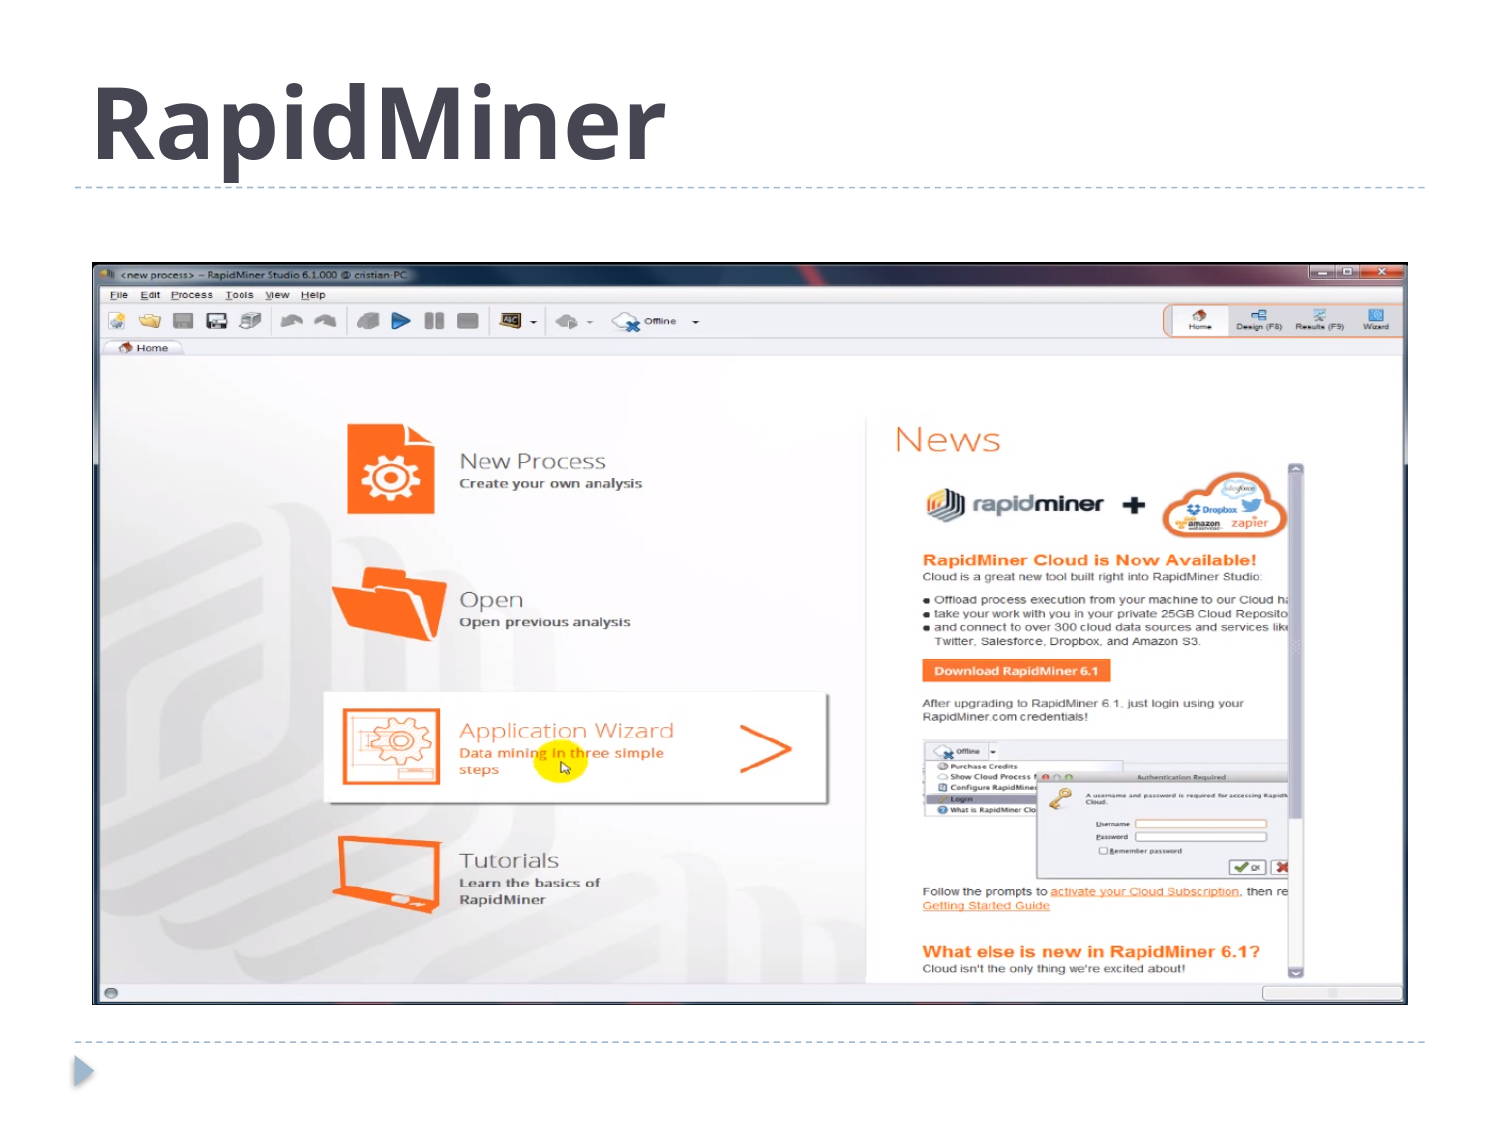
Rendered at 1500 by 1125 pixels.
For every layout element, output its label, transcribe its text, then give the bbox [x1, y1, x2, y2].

title RapidMiner [75, 24, 1425, 188]
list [92, 262, 1408, 1006]
